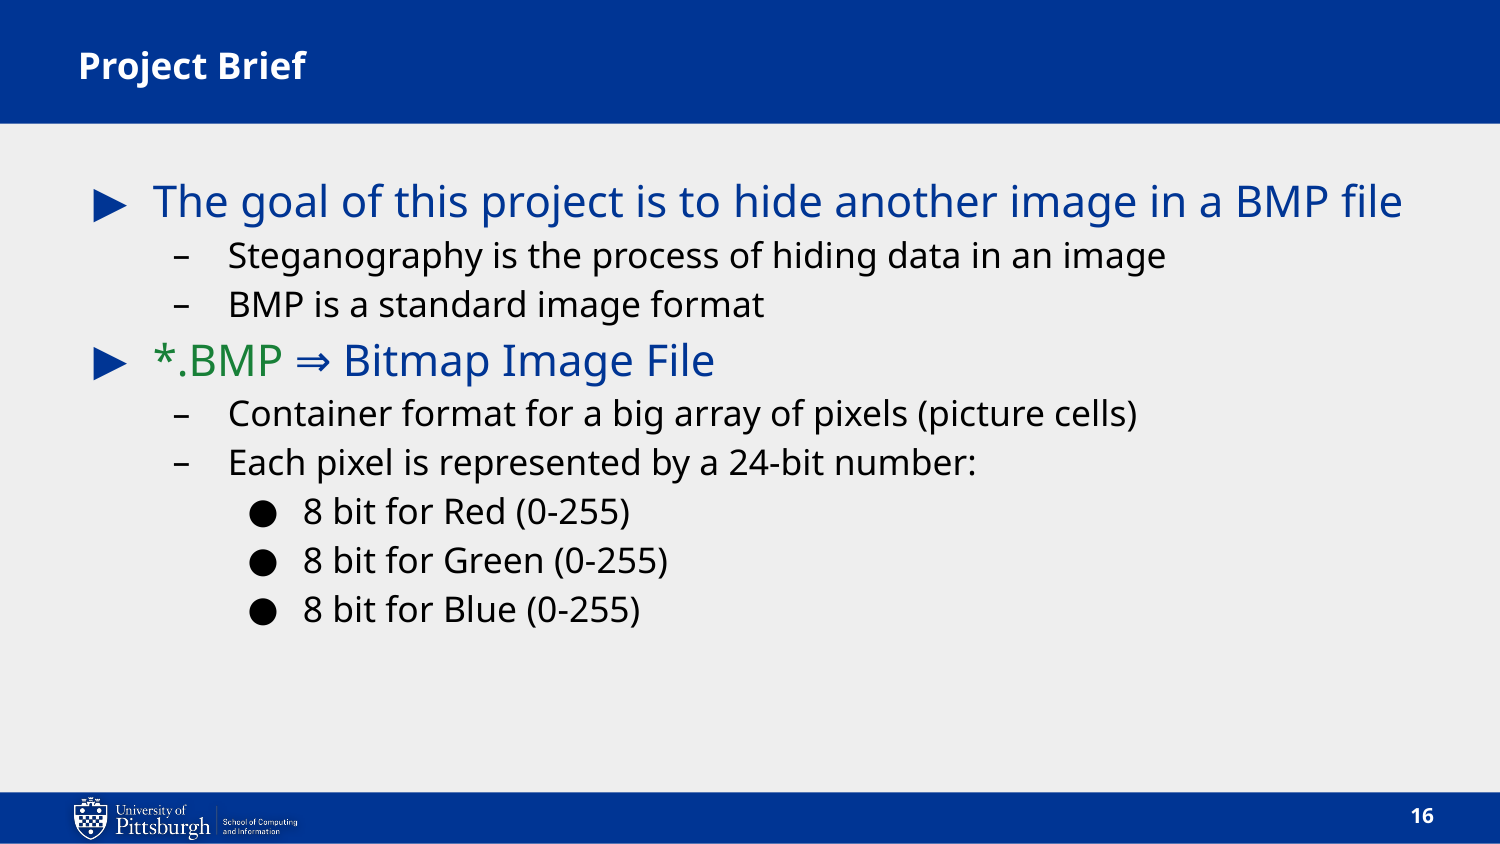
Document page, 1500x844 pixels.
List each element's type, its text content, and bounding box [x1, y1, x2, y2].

title Project Brief [62, 26, 1449, 102]
picture [74, 797, 310, 840]
list The goal of this project is to hide another image in a BMP file Steganography is the process of hiding data in an image BMP is a standard image format *.BMP ⇒ Bitmap Image File Container format for a big array of pixels (picture cells) Each pixel is represented by a 24-bit number: 8 bit for Red (0-255) 8 bit for Green (0-255) 8 bit for Blue (0-255) [62, 151, 1438, 771]
slide_number 16 [1358, 791, 1449, 843]
